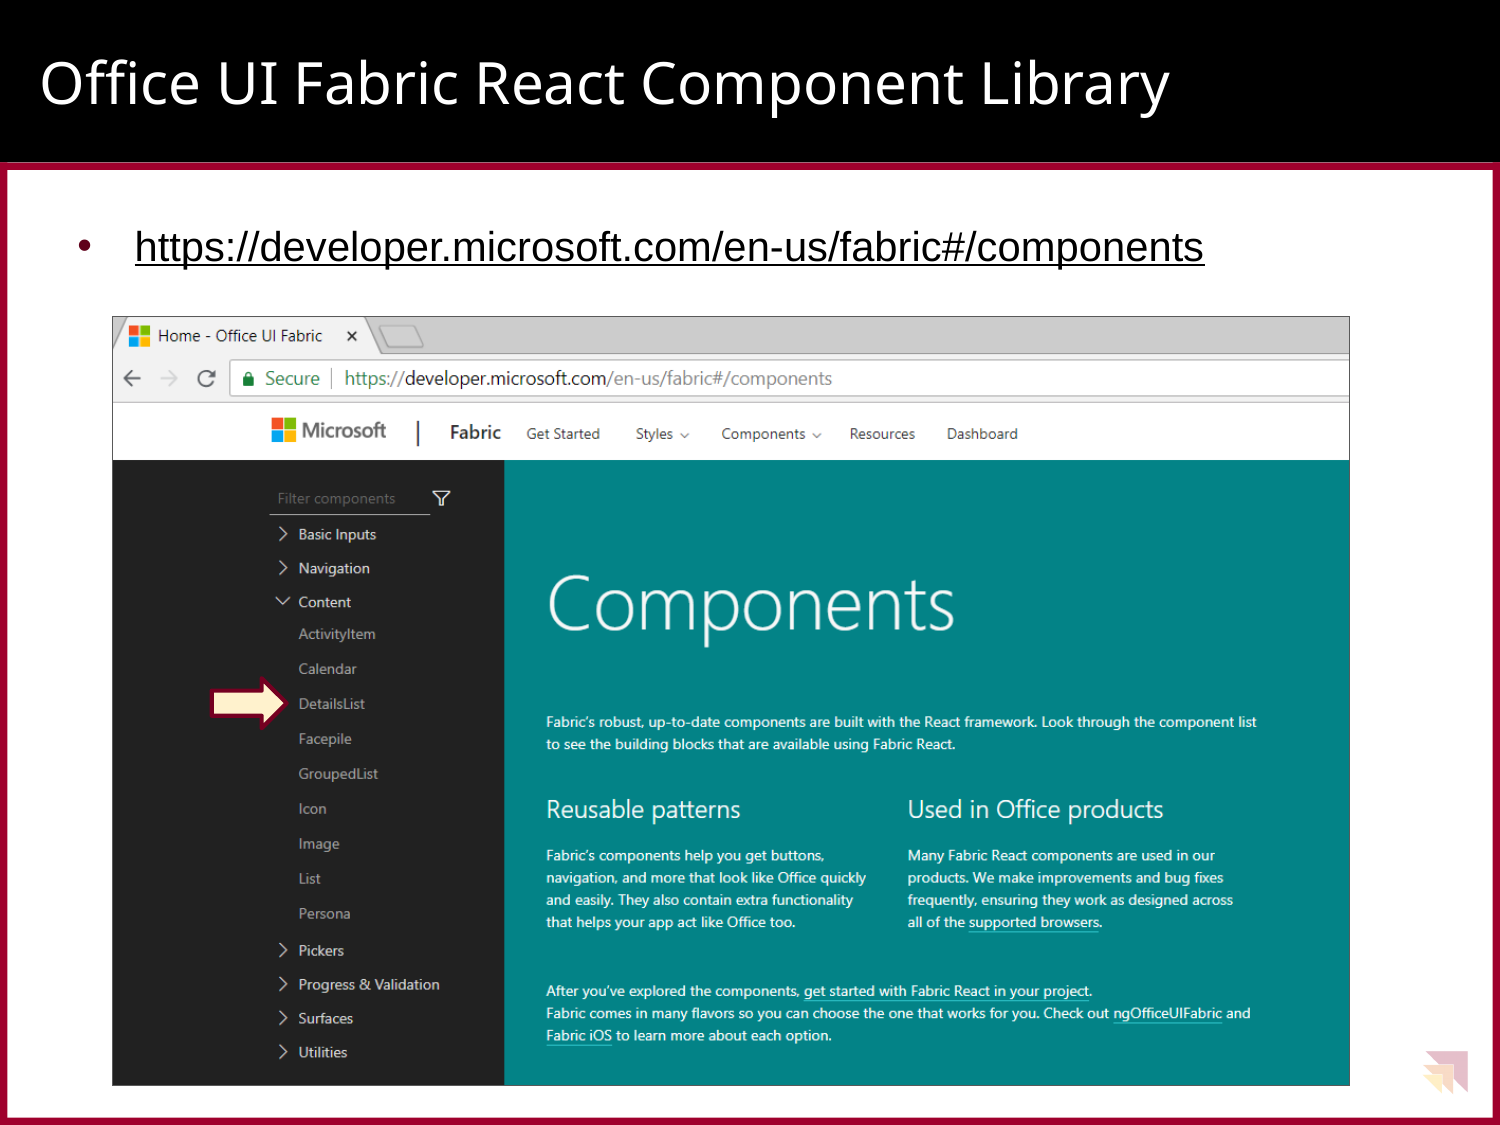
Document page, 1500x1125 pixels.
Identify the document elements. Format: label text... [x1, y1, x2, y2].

picture [112, 316, 1351, 1086]
list https://developer.microsoft.com/en-us/fabric#/components [62, 212, 1438, 1038]
title Office UI Fabric React Component Library [24, 12, 1438, 150]
